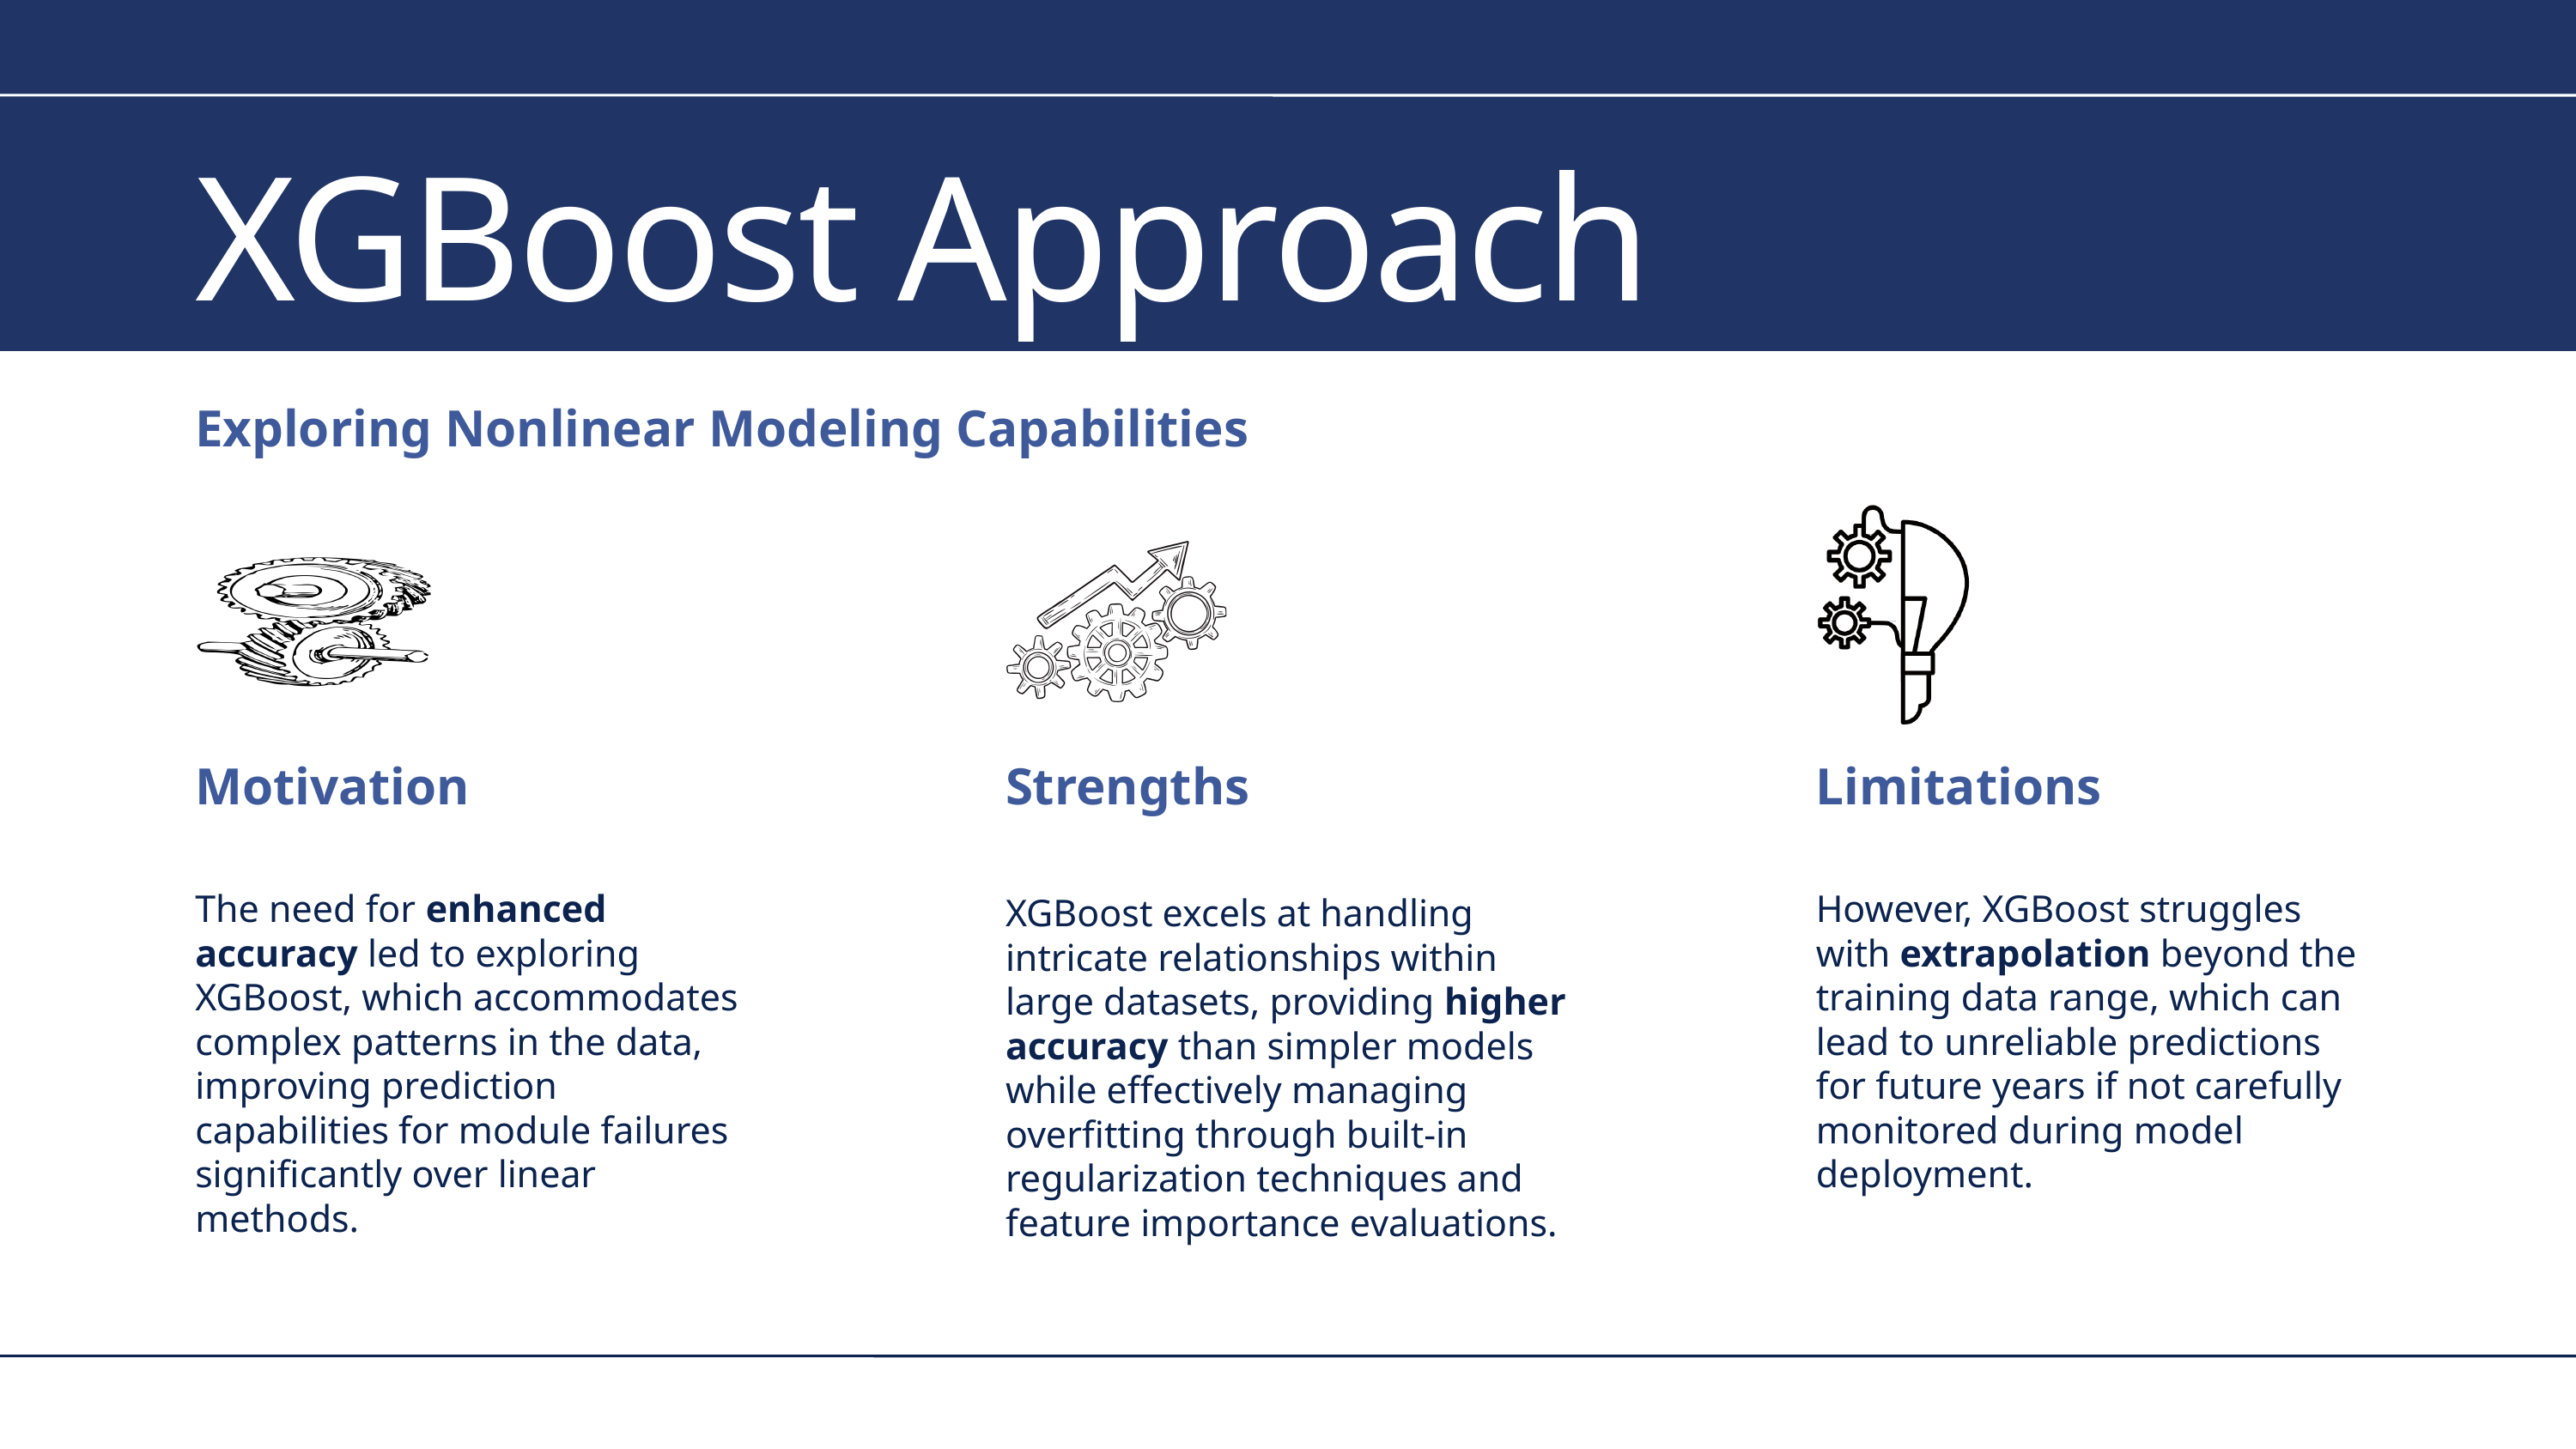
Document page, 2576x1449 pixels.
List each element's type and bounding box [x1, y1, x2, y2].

text_box [195, 754, 2381, 1234]
text_box [0, 0, 2576, 351]
text_box [195, 144, 1687, 457]
text_box [195, 555, 432, 688]
text_box [1818, 504, 1990, 724]
text_box [1006, 541, 1227, 702]
